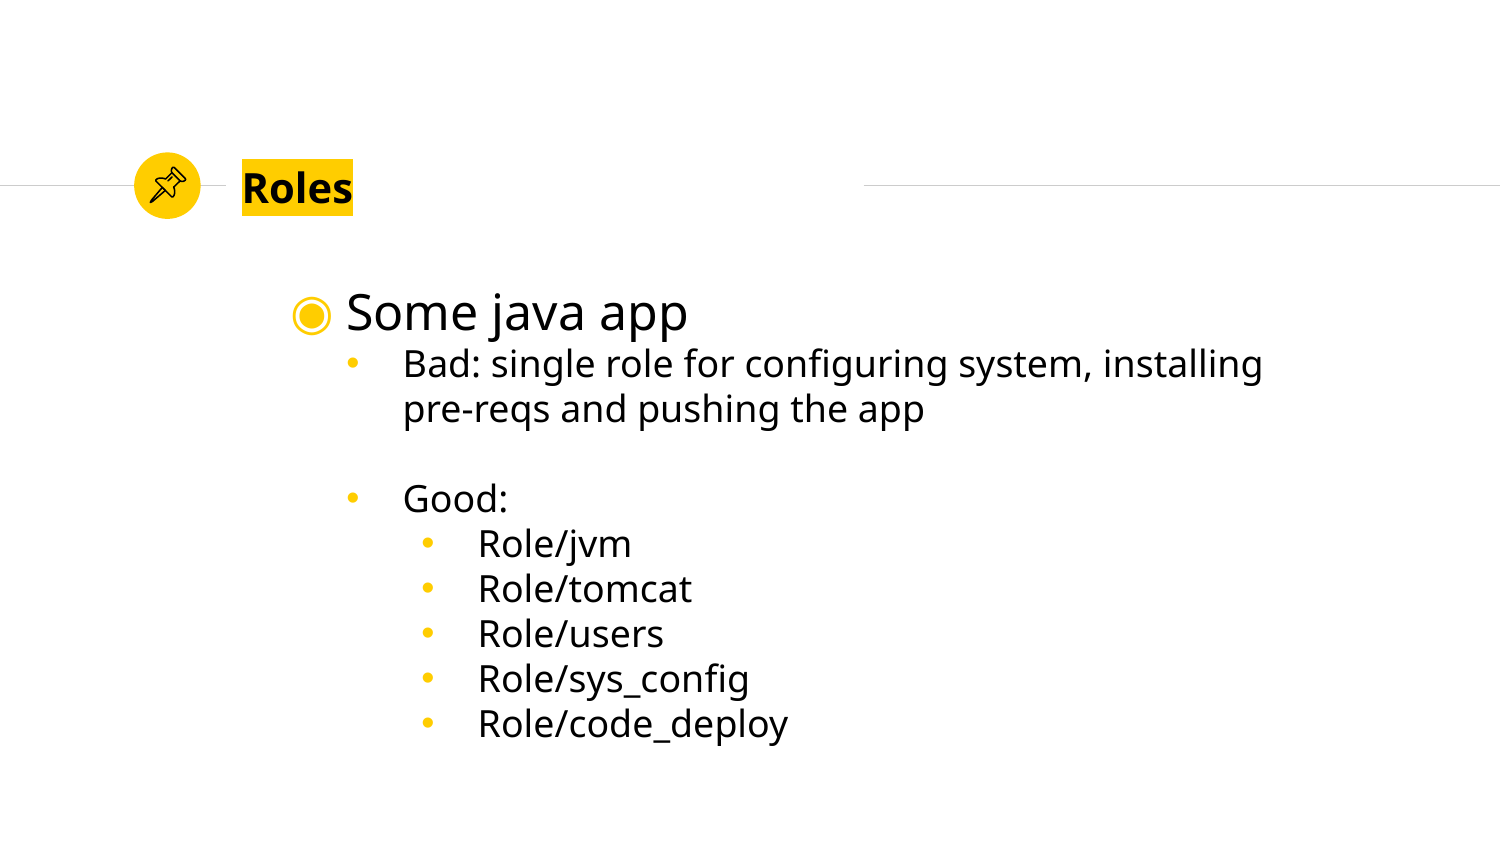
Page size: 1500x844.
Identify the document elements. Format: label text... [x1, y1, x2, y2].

title Roles [226, 151, 863, 223]
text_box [150, 166, 186, 203]
list Some java app Bad: single role for configuring system, installing pre-reqs and pushing the app Good: Role/jvm Role/tomcat Role/users Role/sys_config Role/code_deploy [237, 265, 1344, 776]
